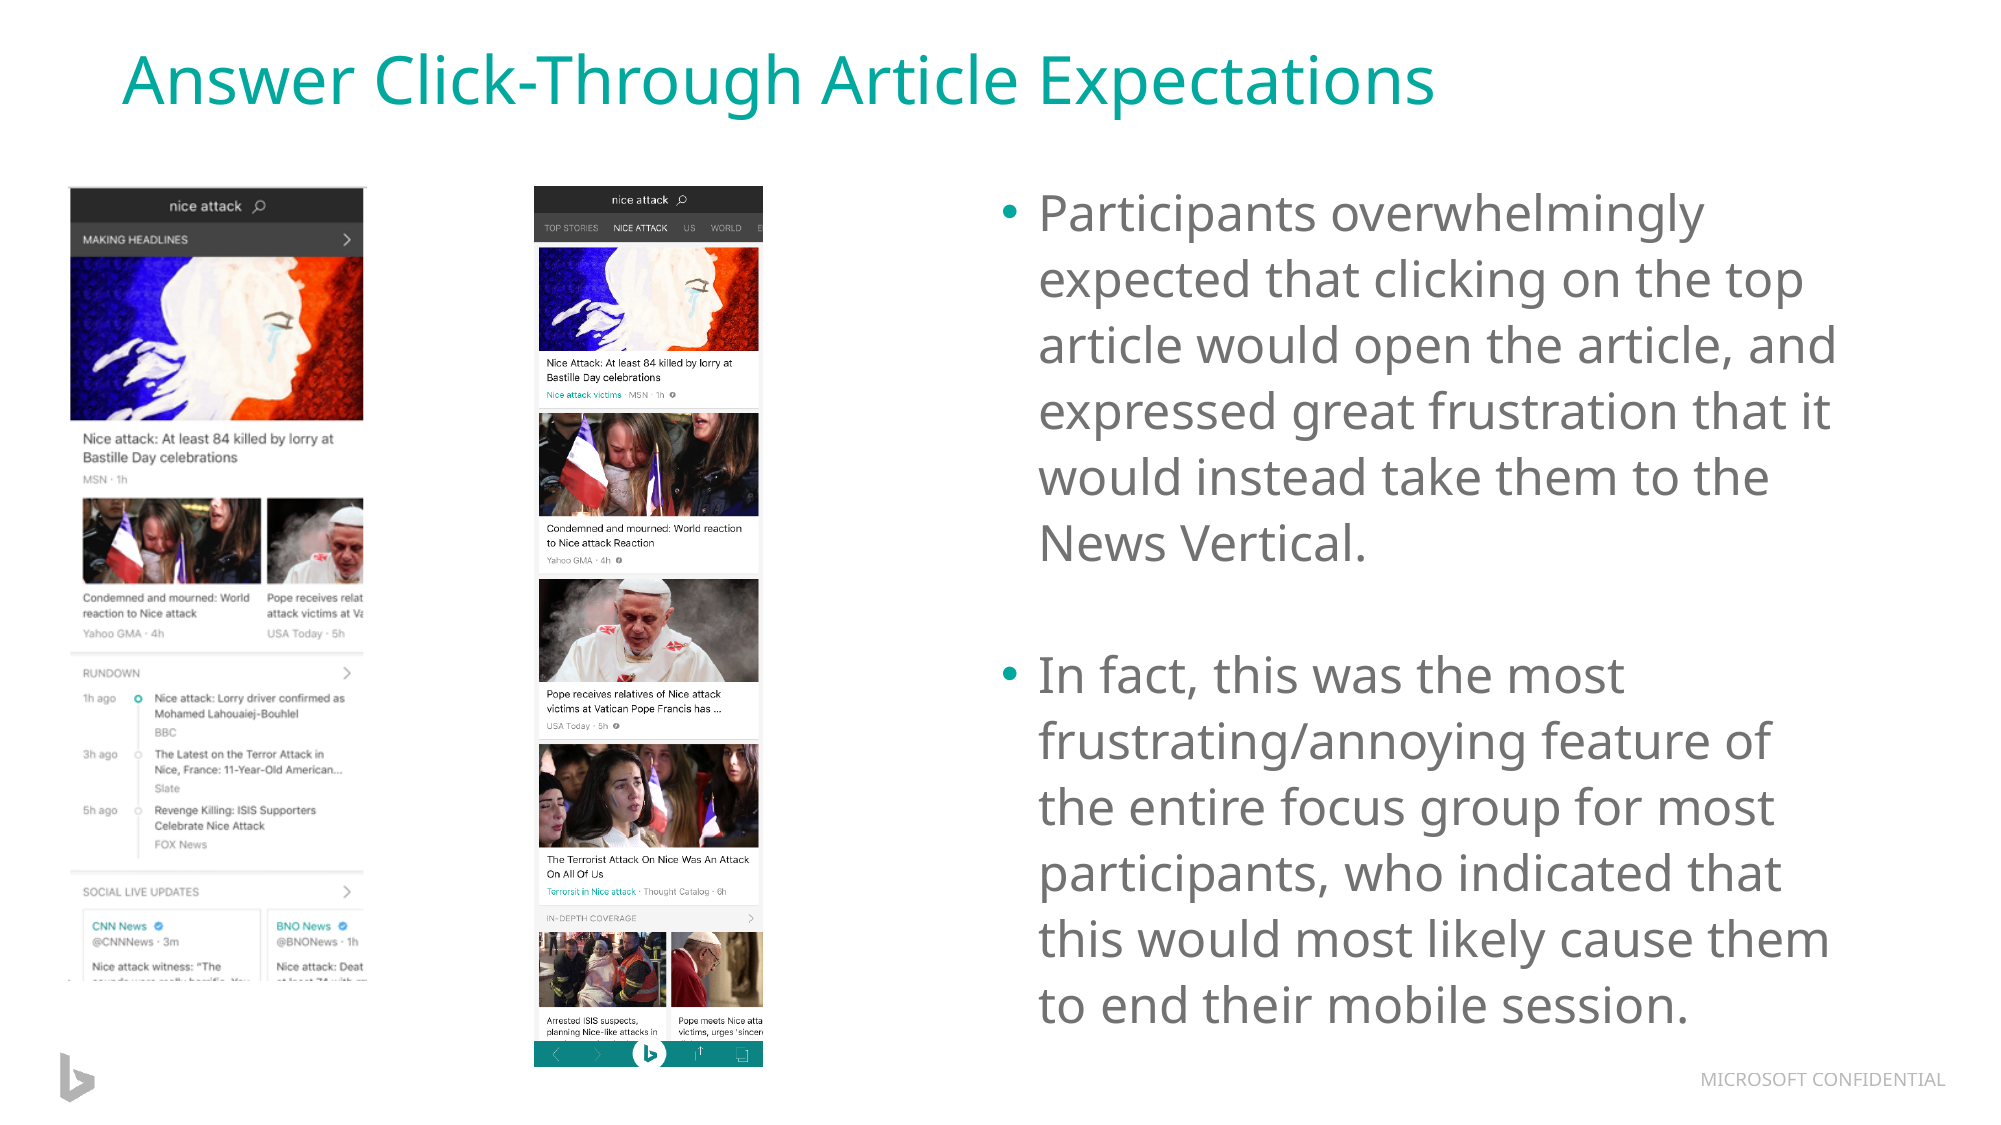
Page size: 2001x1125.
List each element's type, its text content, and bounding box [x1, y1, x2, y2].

title Answer Click-Through Article Expectations [122, 36, 1848, 130]
picture [534, 186, 763, 1067]
picture [68, 186, 367, 981]
list Participants overwhelmingly expected that clicking on the top article would open the article, and expressed great frustration that it would instead take them to the News Vertical. In fact, this was the most frustrating/annoying feature of the entire focus group for most participants, who indicated that this would most likely cause them to end their mobile session. [1000, 168, 1848, 1032]
